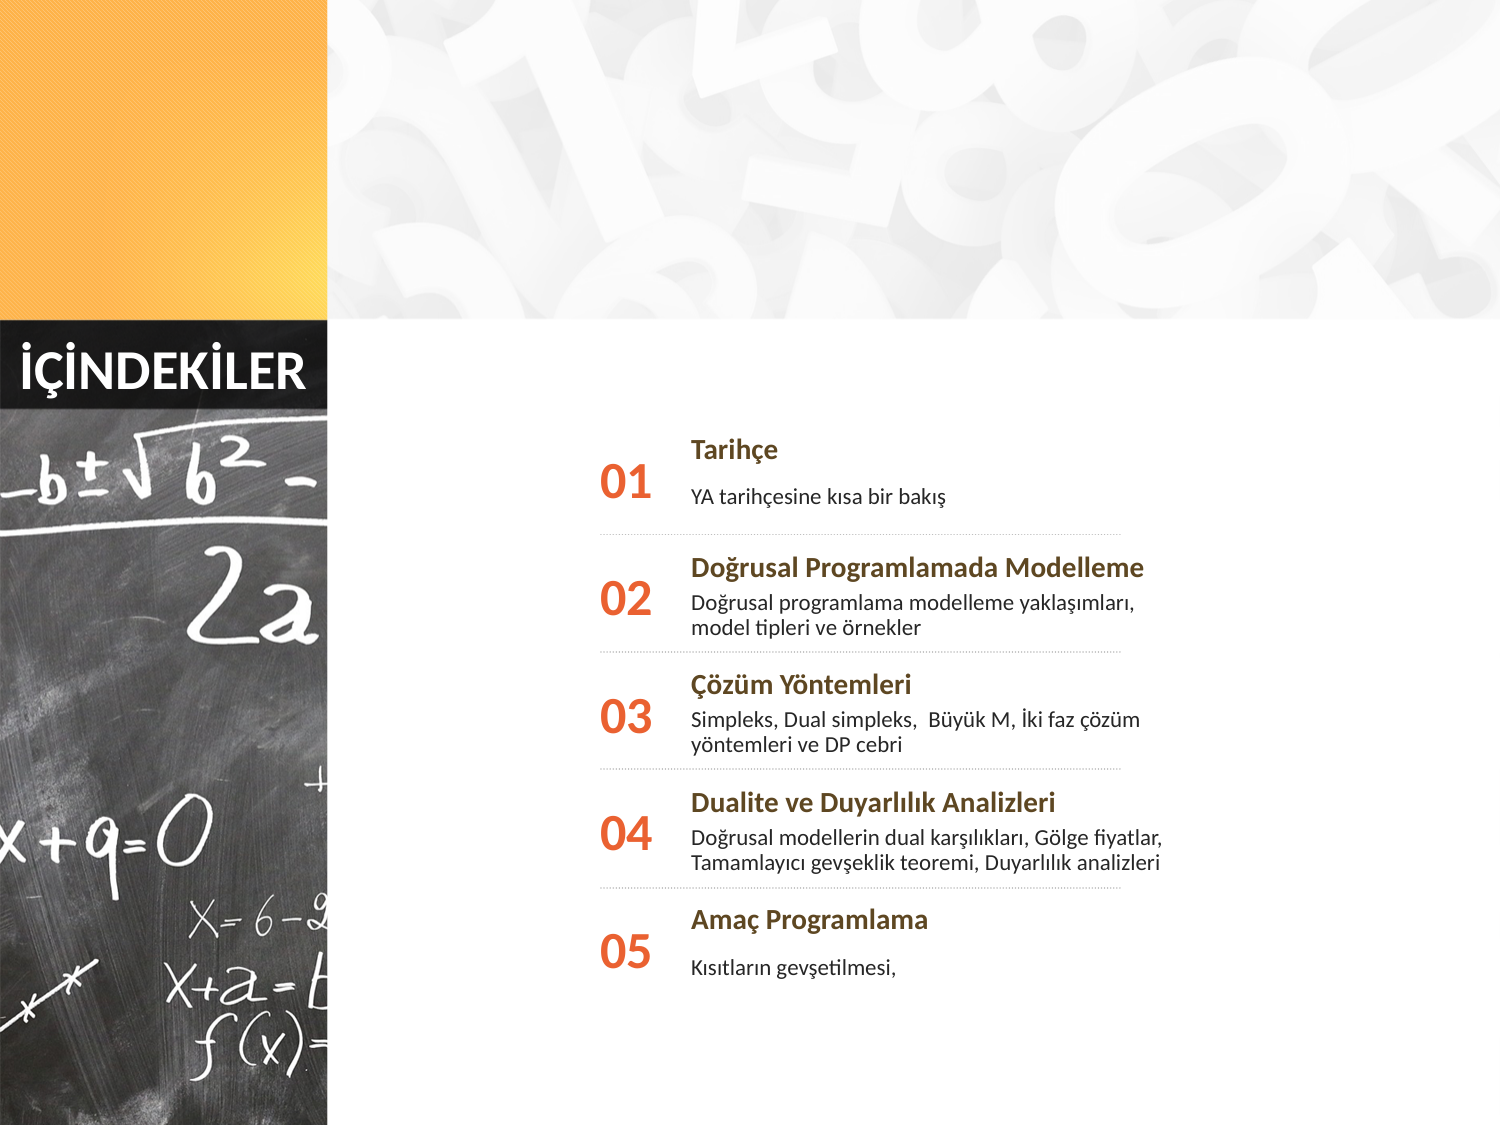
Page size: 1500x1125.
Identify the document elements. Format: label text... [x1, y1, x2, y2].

text_box İÇİNDEKİLER [0, 326, 333, 409]
picture [0, 0, 1500, 1125]
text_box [584, 657, 1197, 770]
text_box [584, 540, 1197, 652]
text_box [584, 775, 1197, 889]
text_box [584, 895, 1197, 988]
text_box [584, 422, 1197, 535]
